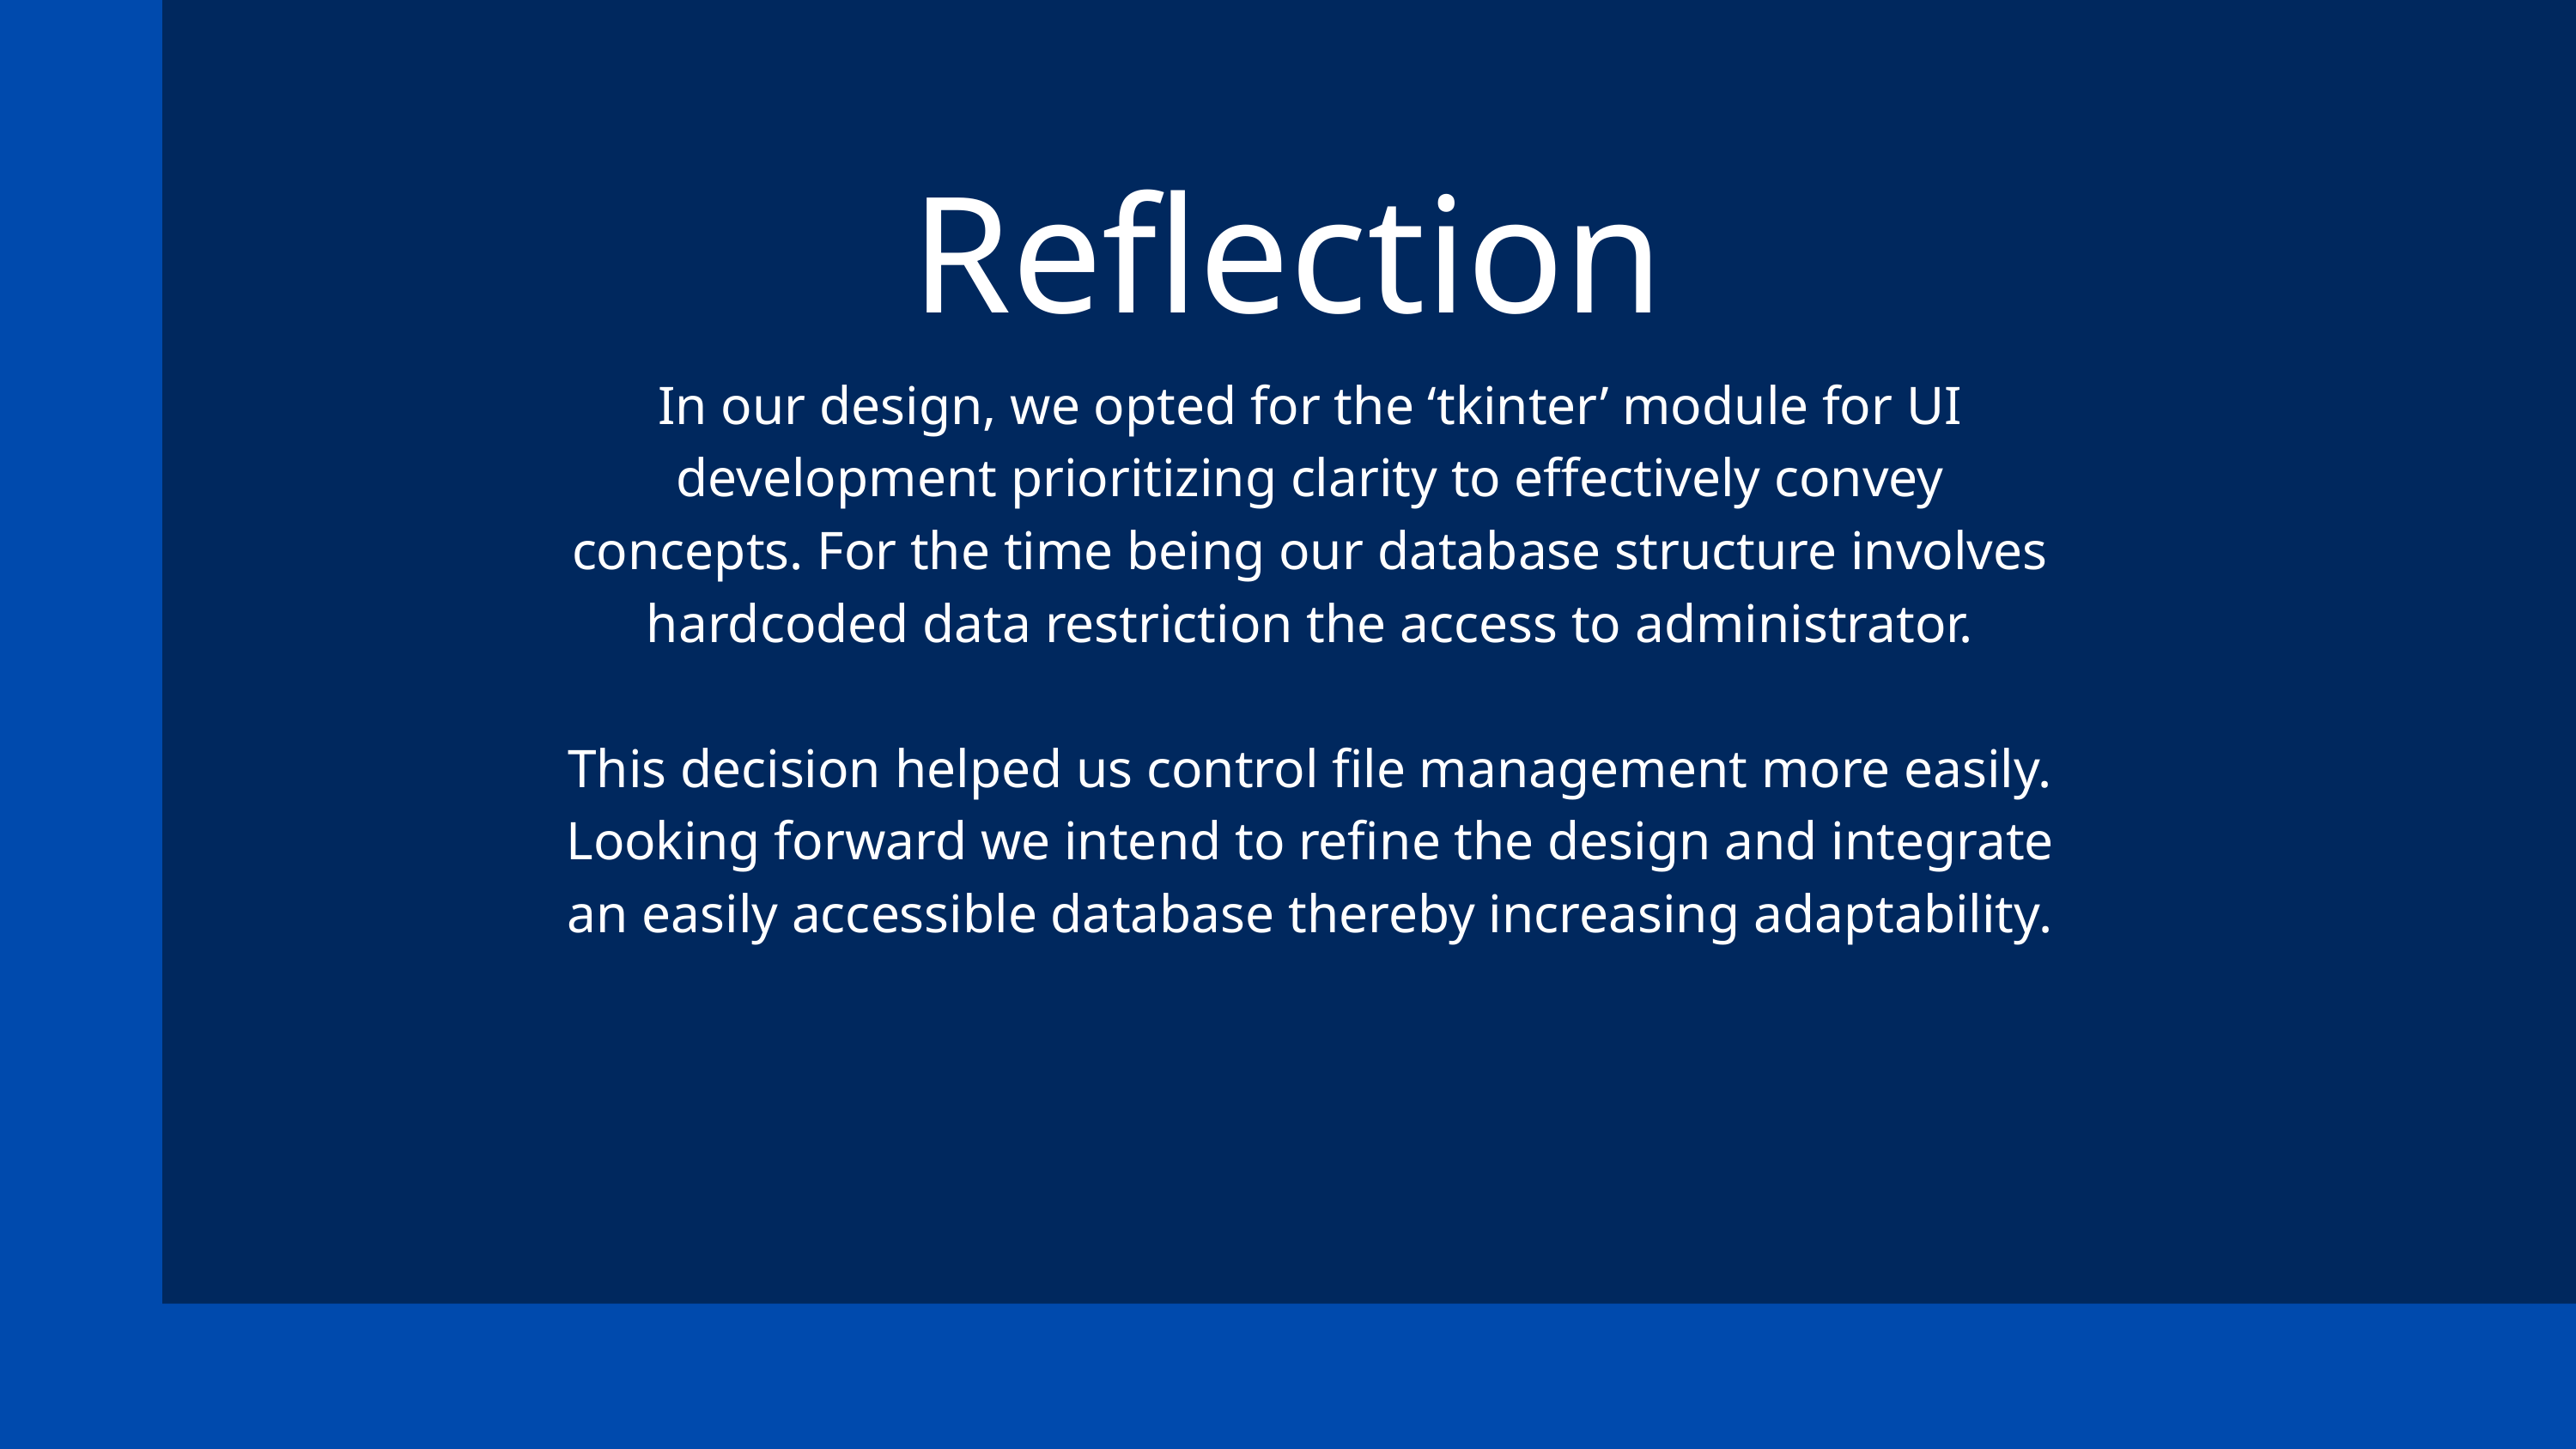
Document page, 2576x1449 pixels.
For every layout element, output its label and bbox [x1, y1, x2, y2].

text_box [161, 0, 2576, 1304]
